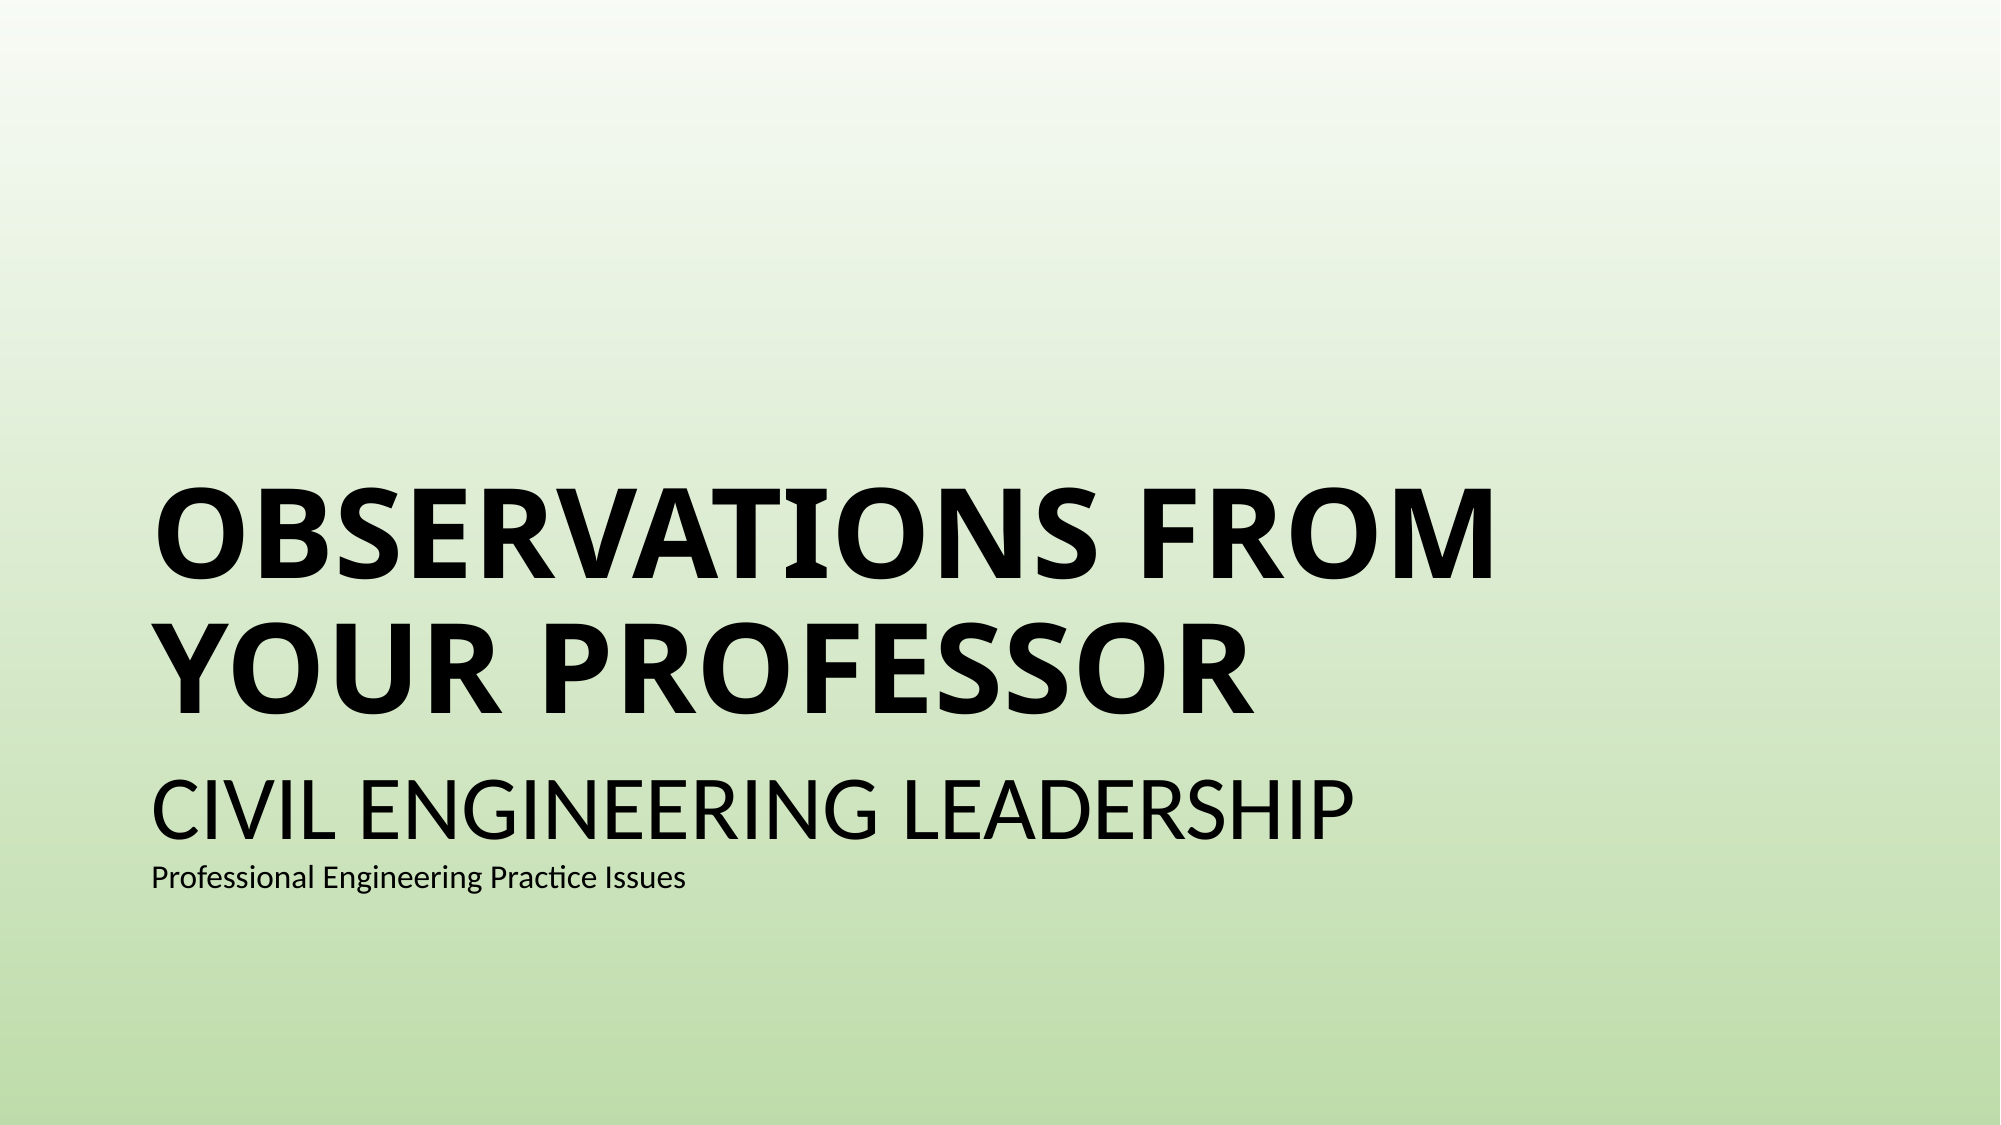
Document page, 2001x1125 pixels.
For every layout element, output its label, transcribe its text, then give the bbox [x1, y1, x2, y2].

list CIVIL ENGINEERING LEADERSHIP Professional Engineering Practice Issues [136, 752, 1862, 999]
title OBSERVATIONS FROM YOUR PROFESSOR [136, 280, 1862, 749]
